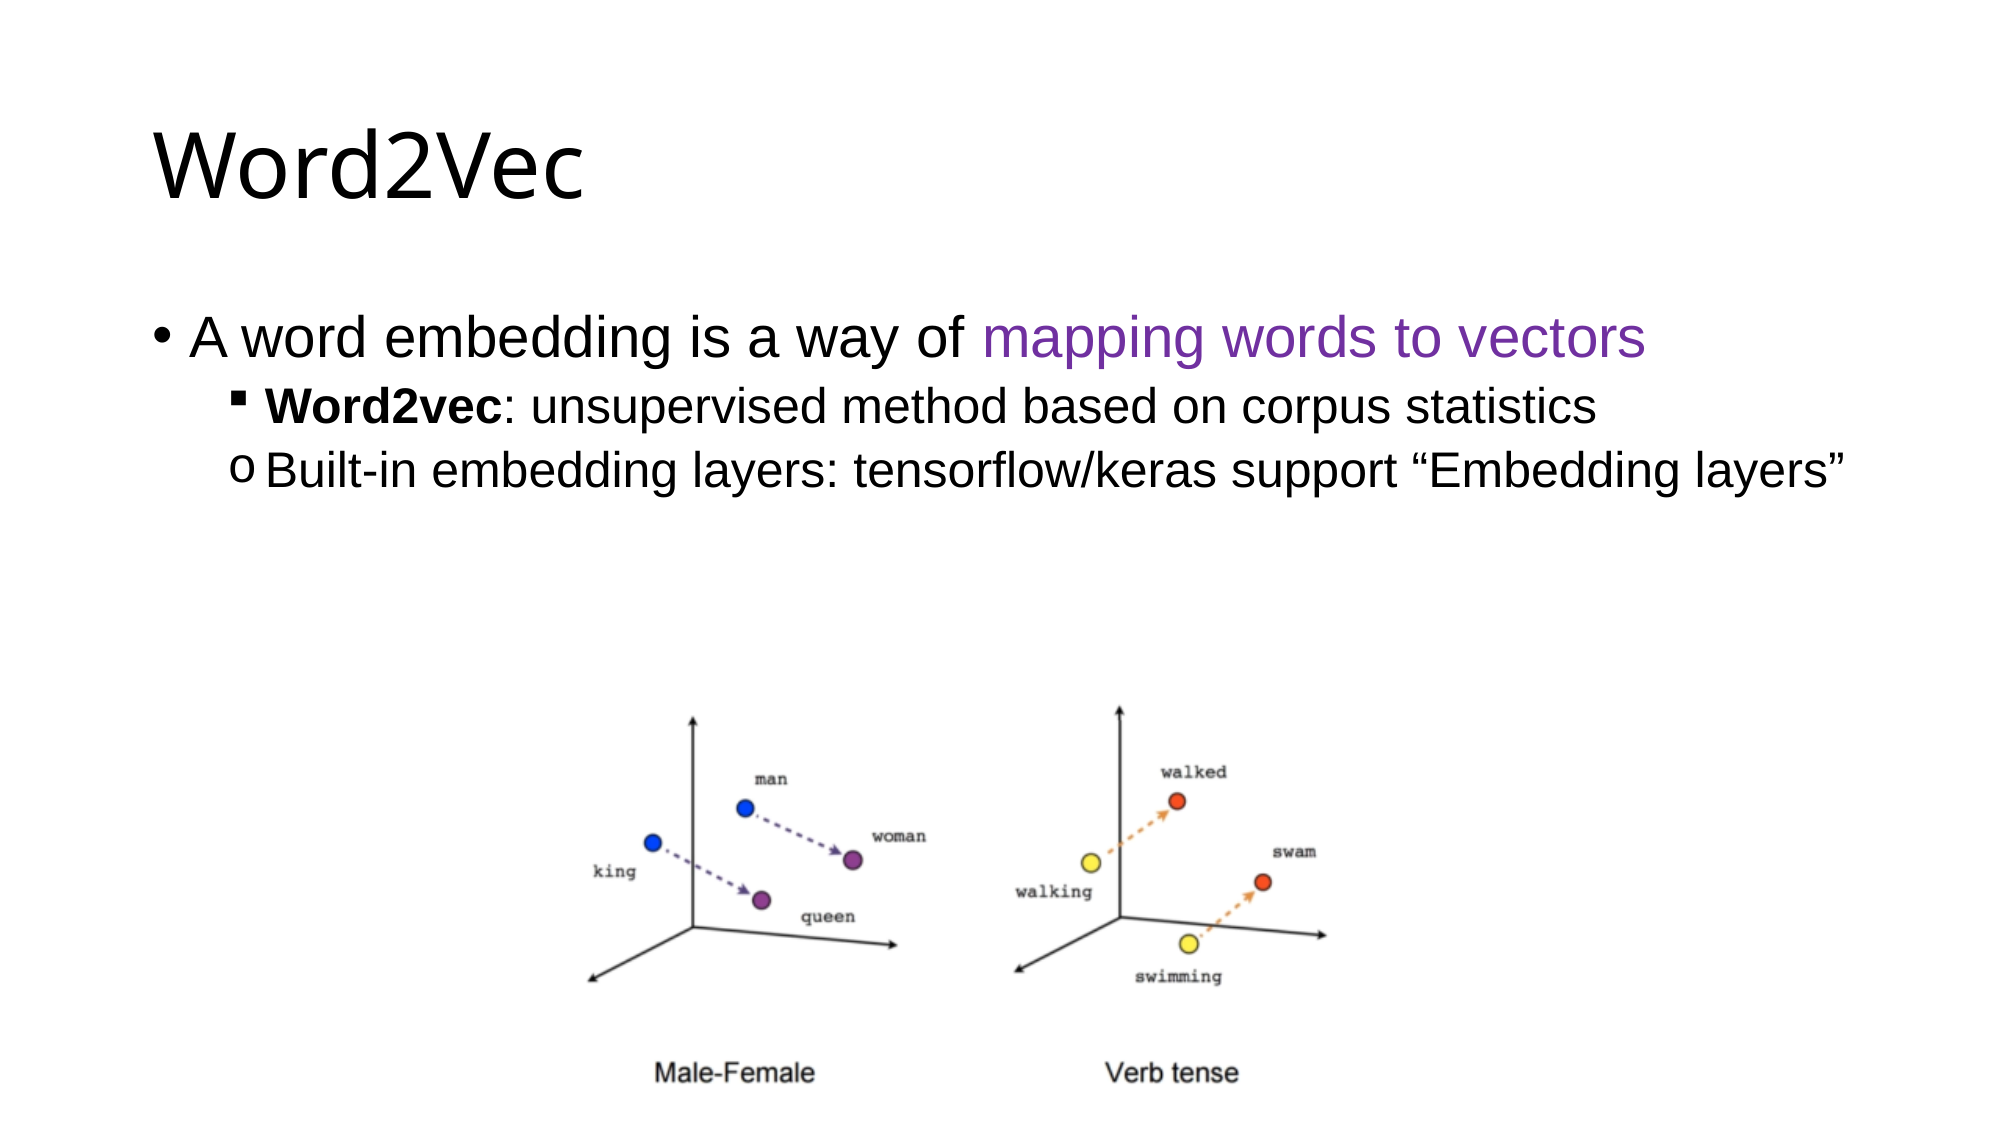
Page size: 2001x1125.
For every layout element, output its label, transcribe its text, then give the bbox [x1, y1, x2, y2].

list A word embedding is a way of mapping words to vectors Word2vec: unsupervised method based on corpus statistics Built-in embedding layers: tensorflow/keras support “Embedding layers” [137, 299, 1863, 1014]
title Word2Vec [137, 59, 1863, 278]
picture [535, 694, 1355, 1125]
